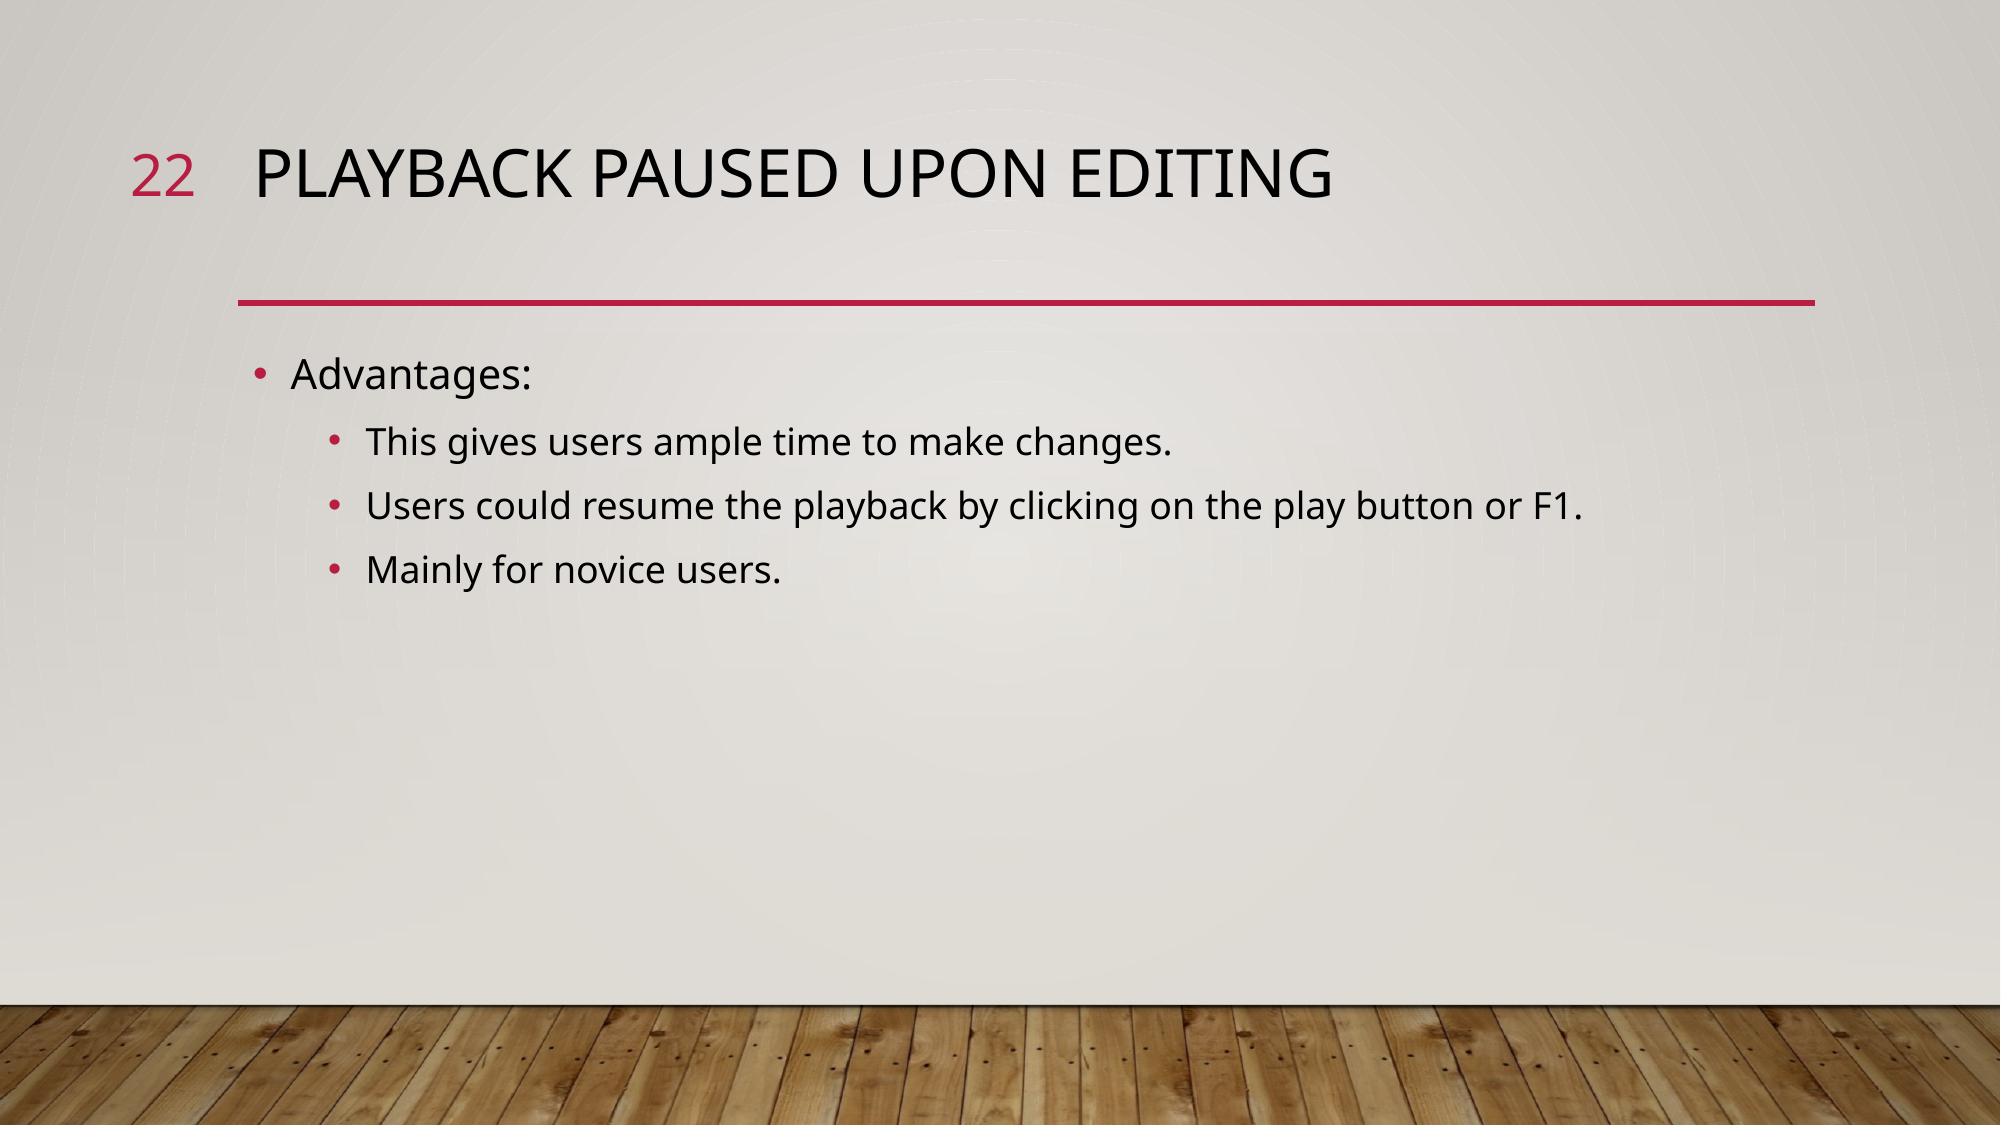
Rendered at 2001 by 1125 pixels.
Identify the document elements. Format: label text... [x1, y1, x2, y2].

title playback PAUSED UPON EDITING [238, 131, 1814, 305]
picture [0, 1005, 2000, 1125]
list Advantages: This gives users ample time to make changes. Users could resume the playback by clicking on the play button or F1. Mainly for novice users. [238, 330, 1814, 897]
slide_number 21 [78, 131, 212, 214]
